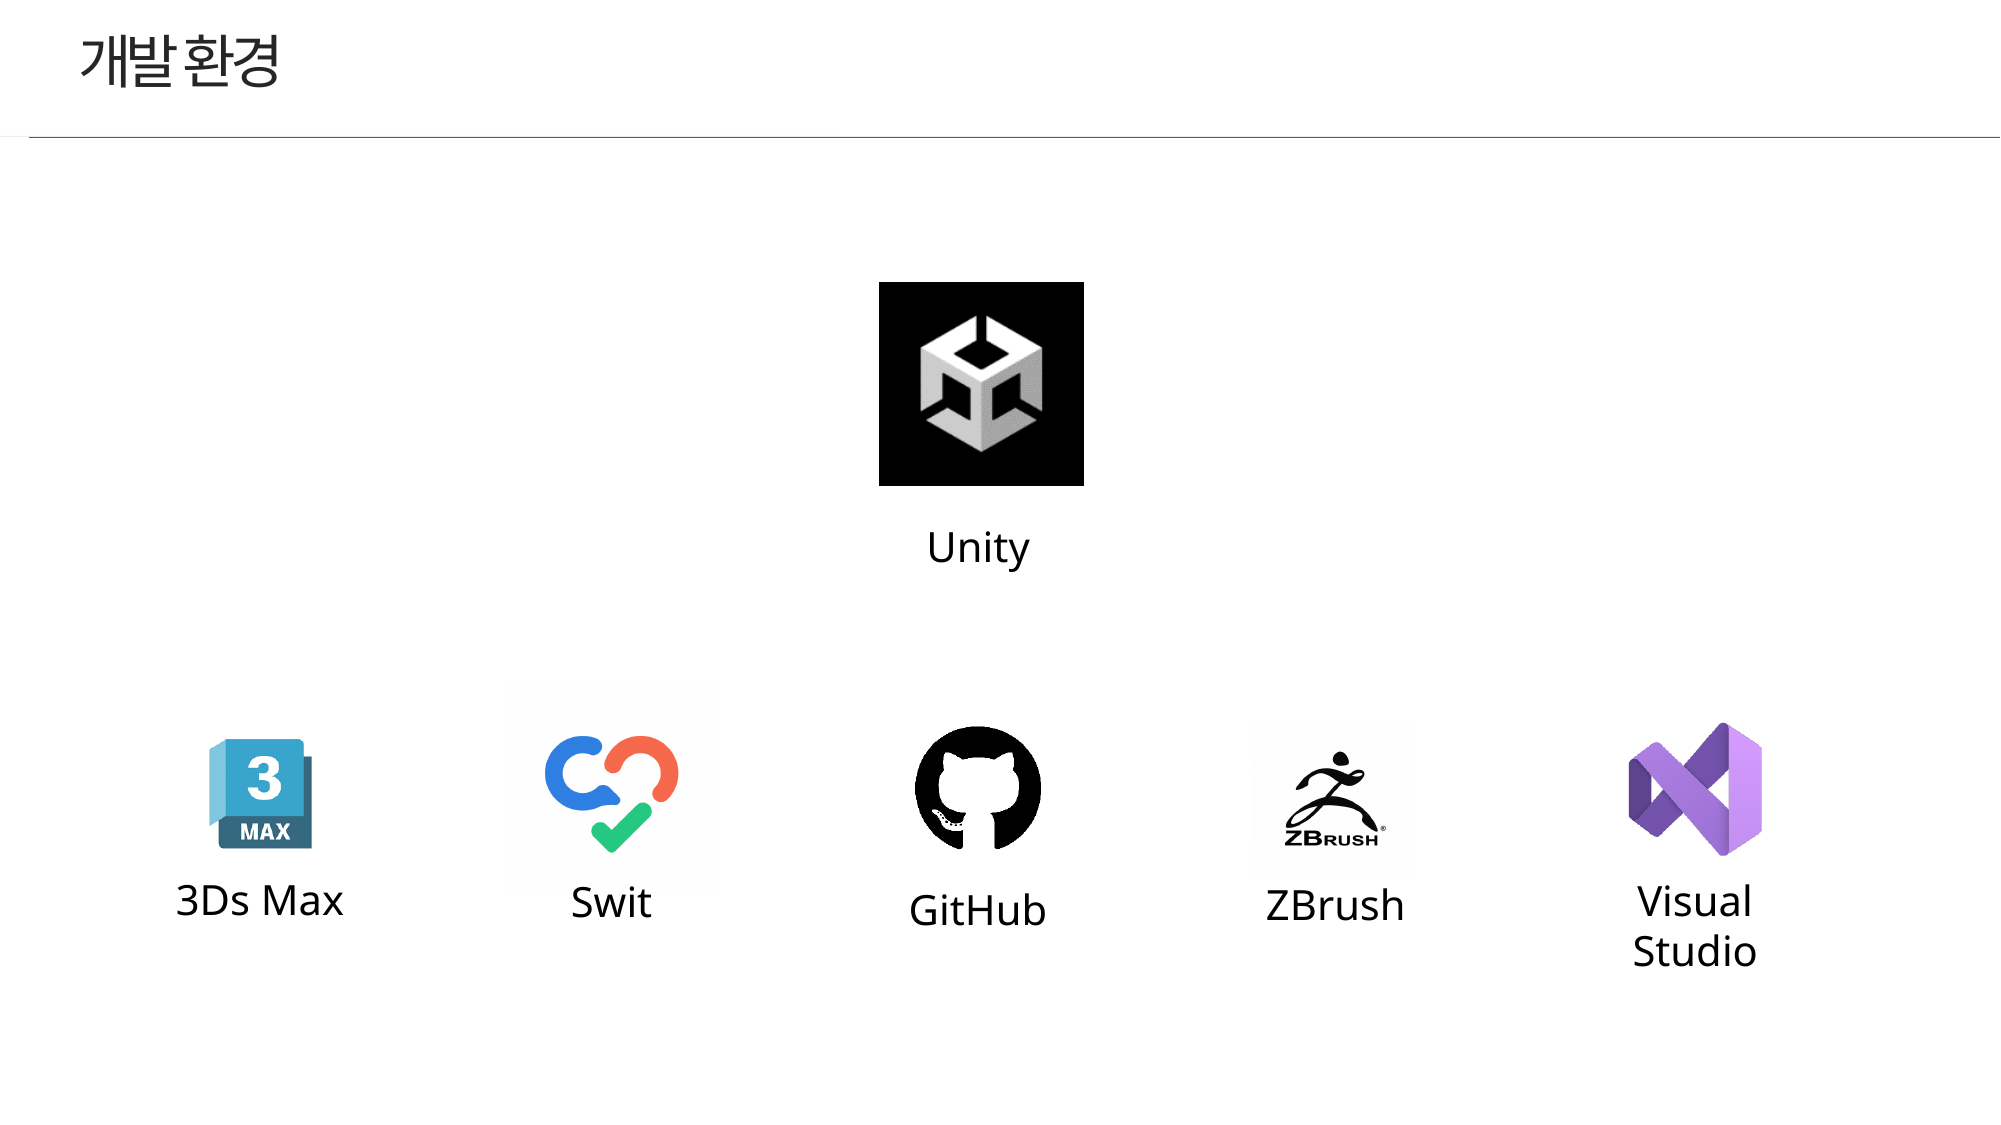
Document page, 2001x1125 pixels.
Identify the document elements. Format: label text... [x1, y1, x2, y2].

text_box Visual Studio [1599, 867, 1792, 982]
text_box ZBrush [1239, 871, 1432, 936]
picture [506, 685, 717, 894]
text_box Swit [543, 894, 680, 934]
picture [1253, 720, 1410, 877]
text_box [844, 282, 1112, 579]
text_box 3Ds Max [145, 865, 375, 931]
text_box GitHub [883, 876, 1073, 942]
picture [1622, 716, 1768, 862]
picture [915, 724, 1041, 854]
text_box 개발 환경 [63, 18, 299, 103]
picture [177, 710, 343, 877]
